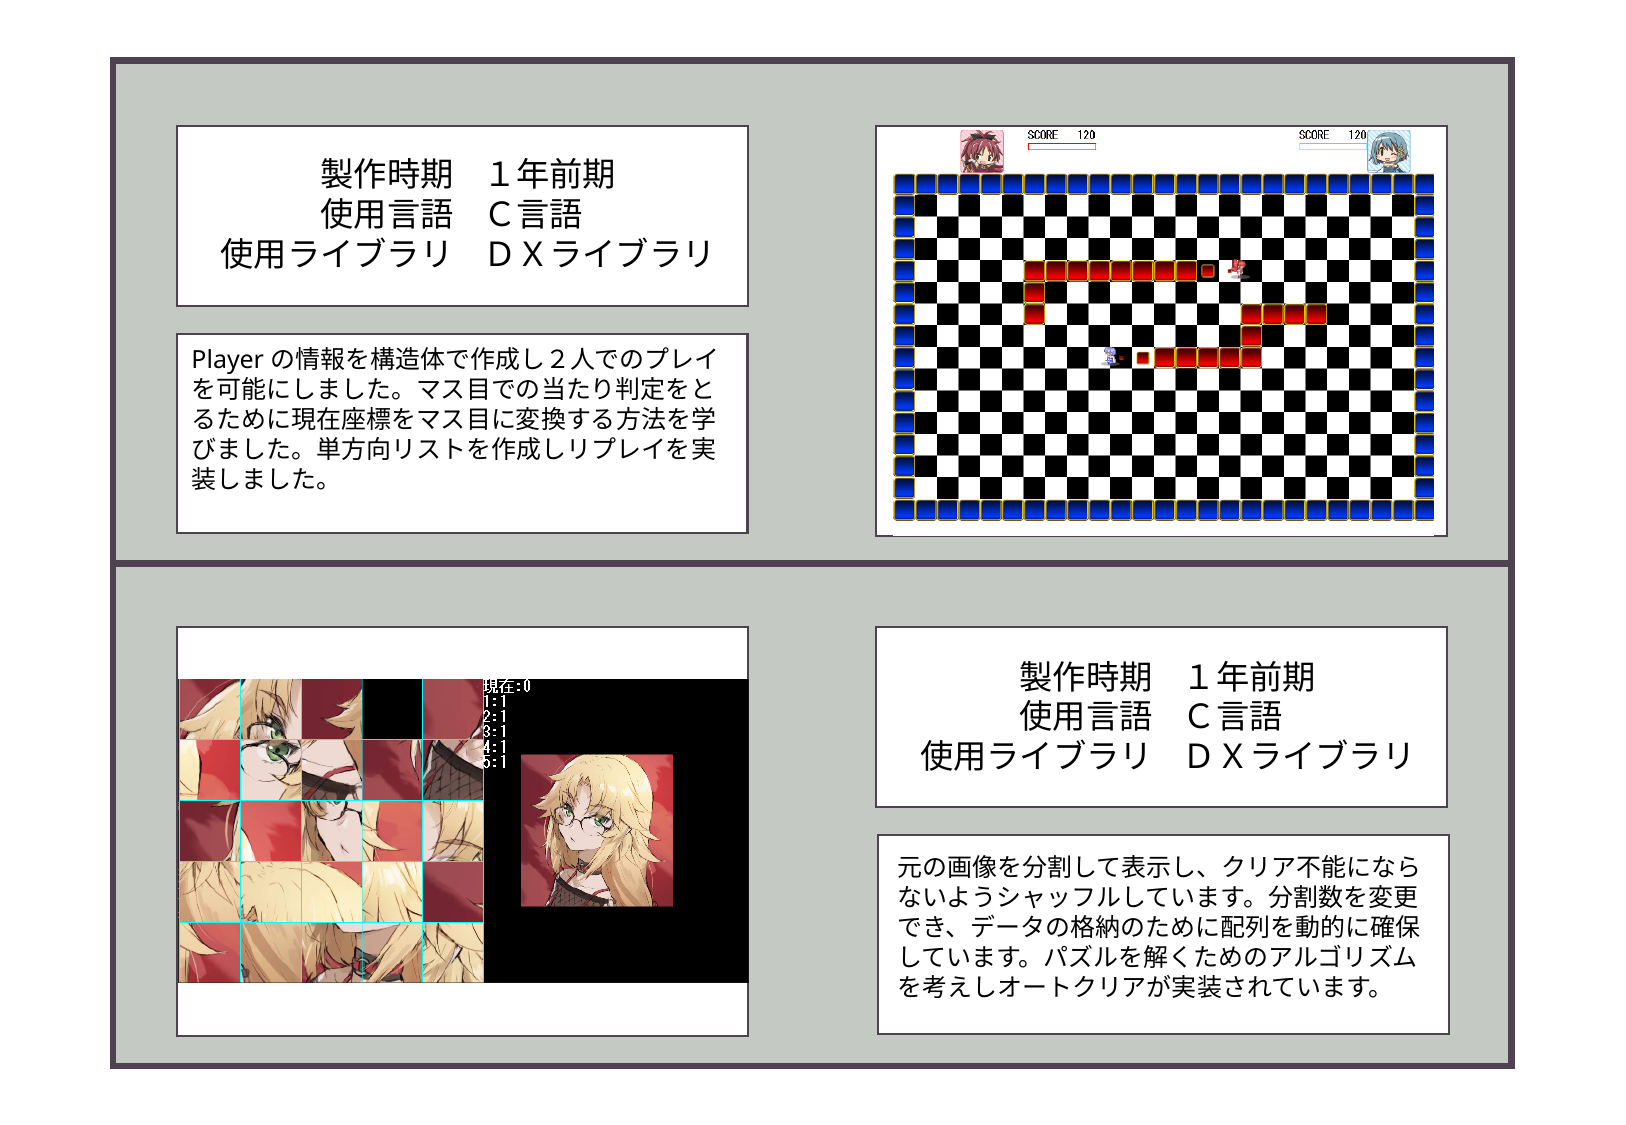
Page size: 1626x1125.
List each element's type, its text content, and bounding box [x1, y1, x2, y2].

text_box 製作期間 [176, 125, 749, 307]
picture [893, 130, 1434, 536]
text_box 製作時期 使用言語 使用ライブラリ [177, 145, 468, 281]
text_box [112, 59, 1513, 1067]
text_box 製作期間 [875, 626, 1448, 808]
text_box [877, 834, 1450, 1035]
picture [178, 679, 749, 983]
text_box [176, 626, 749, 1037]
text_box Playerの情報を構造体で作成し２人でのプレイを可能にしました。マス目での当たり判定をとるために現在座標をマス目に変換する方法を学びました。単方向リストを作成しリプレイを実装しました。 [176, 336, 748, 501]
text_box １年前期 Ｃ言語 ＤＸライブラリ [468, 145, 748, 281]
text_box 製作時期 使用言語 使用ライブラリ [876, 648, 1167, 783]
text_box [176, 333, 749, 534]
text_box １年前期 Ｃ言語 ＤＸライブラリ [1167, 648, 1448, 783]
text_box 元の画像を分割して表示し、クリア不能にならないようシャッフルしています。分割数を変更でき、データの格納のために配列を動的に確保しています。パズルを解くためのアルゴリズムを考えしオートクリアが実装されています。 [882, 844, 1453, 1009]
text_box [875, 125, 1448, 537]
